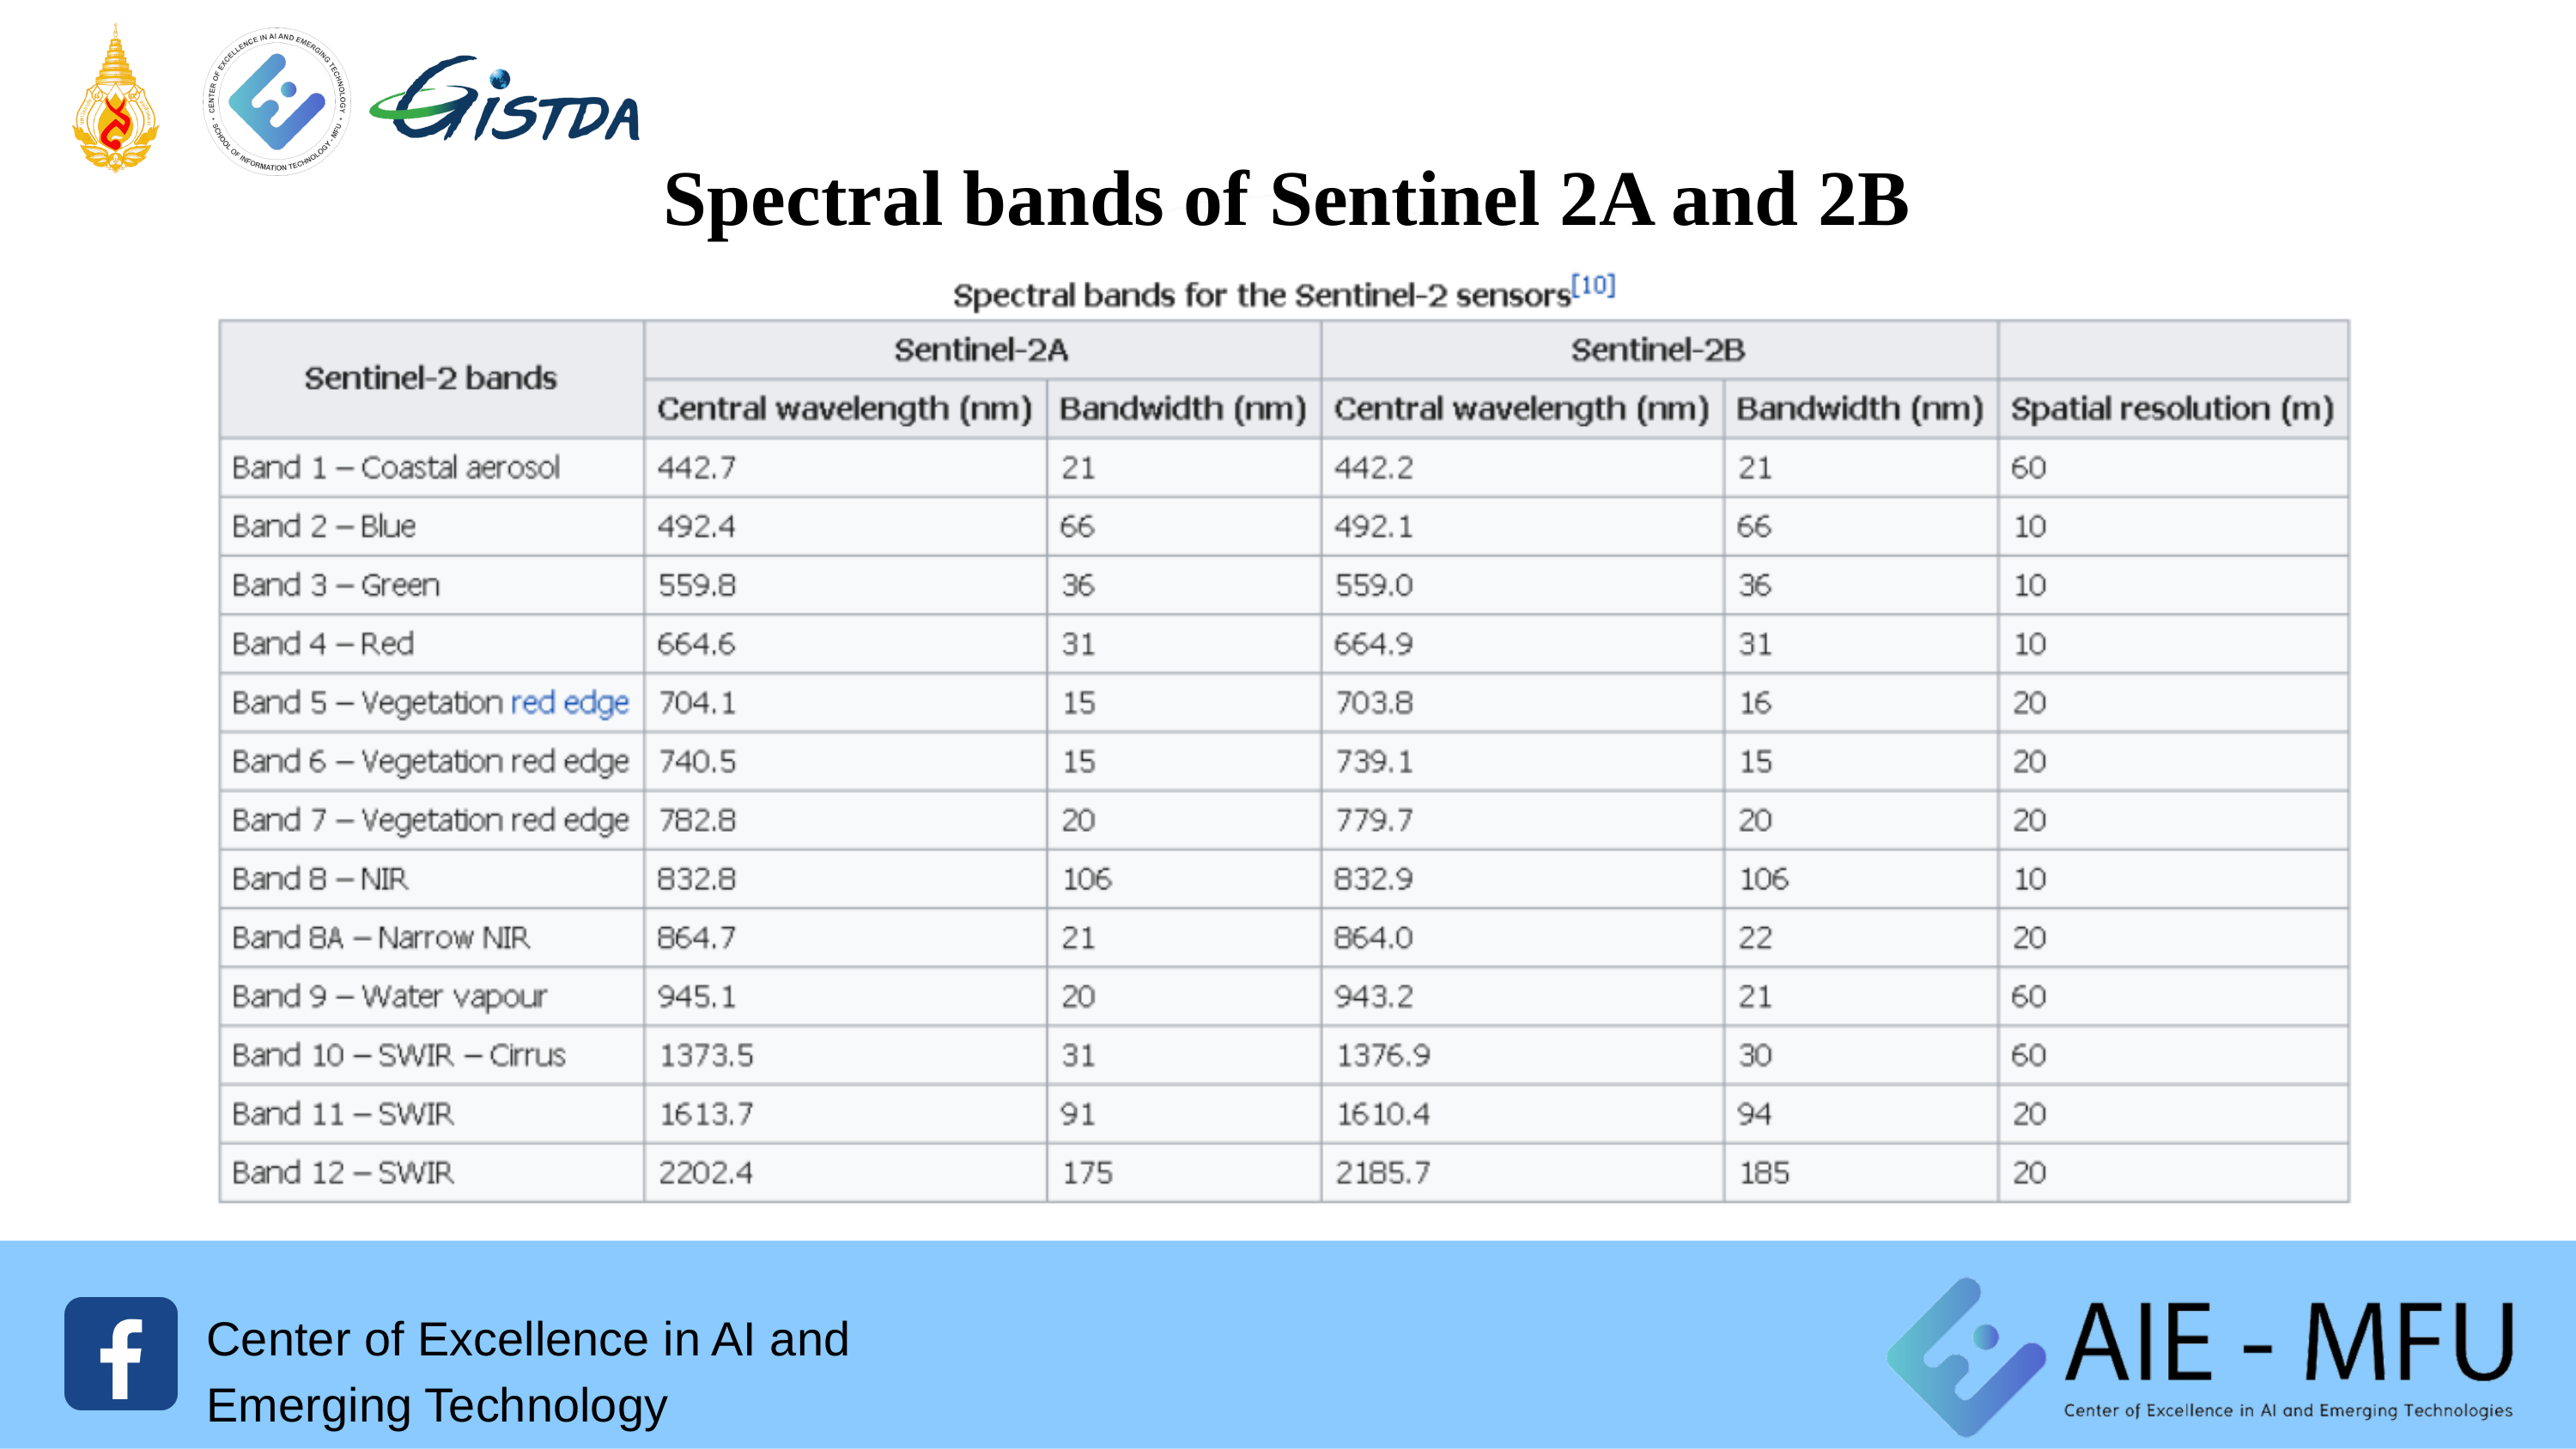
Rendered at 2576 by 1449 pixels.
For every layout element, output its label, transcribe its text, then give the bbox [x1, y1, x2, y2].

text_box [0, 1224, 2576, 1449]
picture [350, 10, 658, 185]
text_box Spectral bands of Sentinel 2A and 2B [466, 140, 2110, 219]
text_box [39, 20, 345, 176]
picture [190, 195, 2384, 1224]
